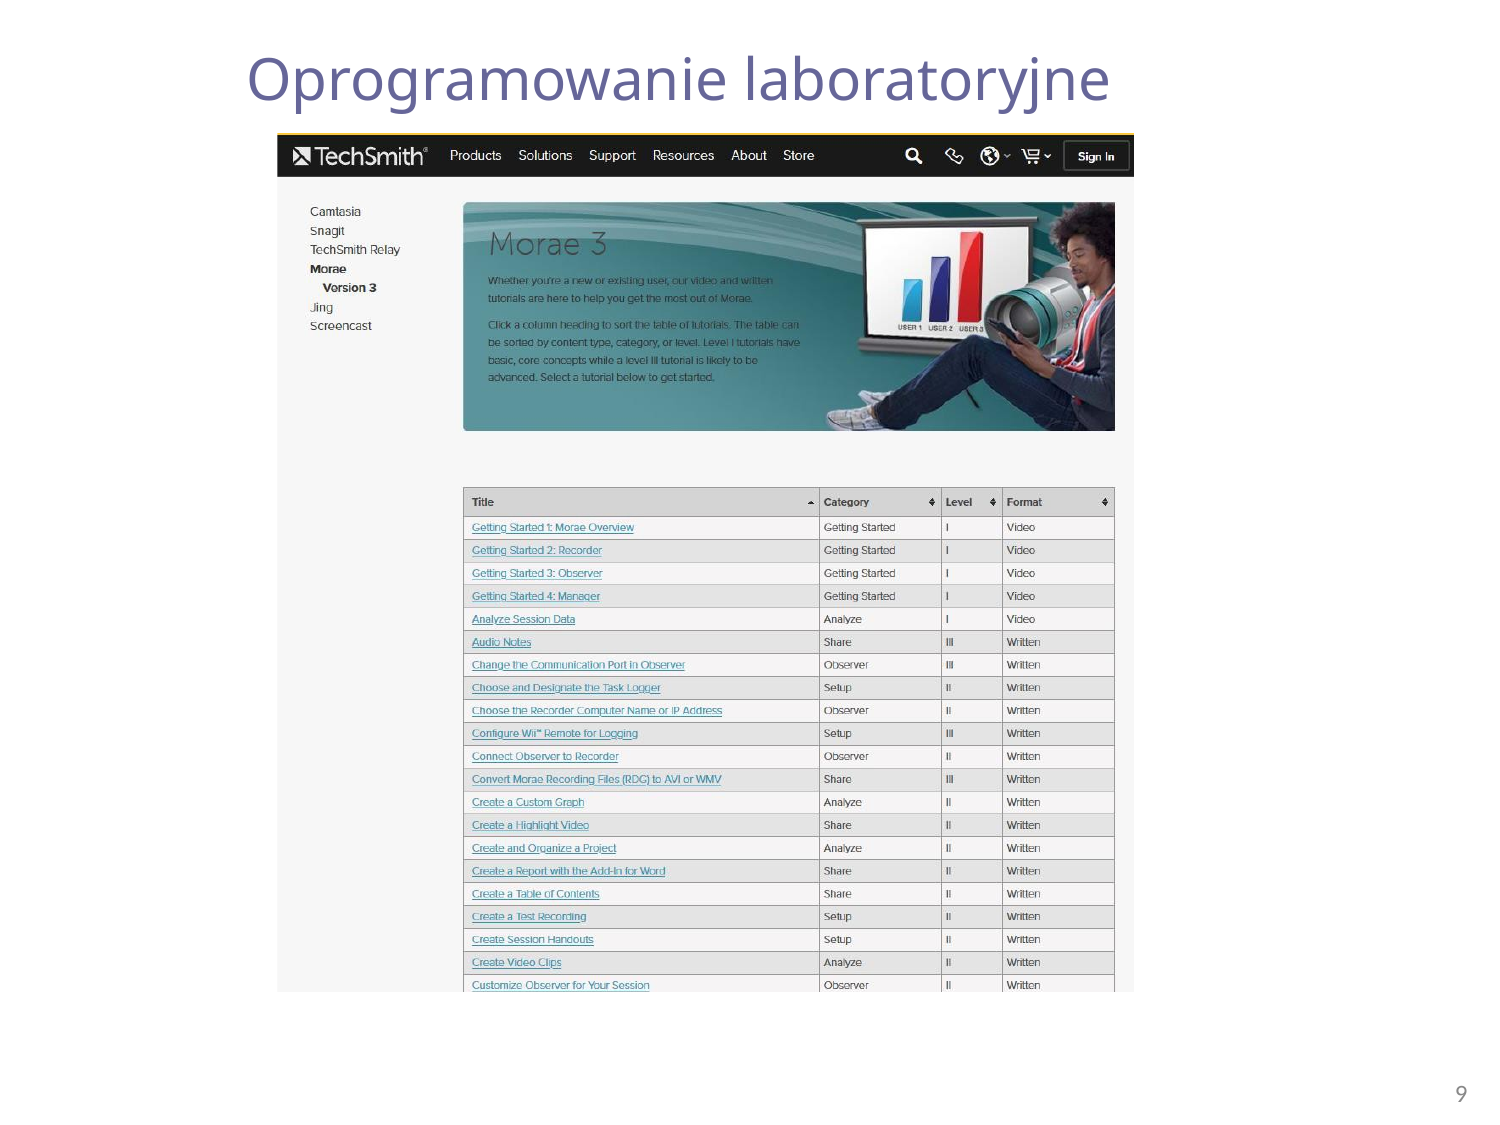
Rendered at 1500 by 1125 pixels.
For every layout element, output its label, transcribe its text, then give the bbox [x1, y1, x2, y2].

text_box [277, 133, 1134, 992]
title Oprogramowanie laboratoryjne [243, 40, 1237, 231]
text_box 9 [1448, 1081, 1487, 1108]
